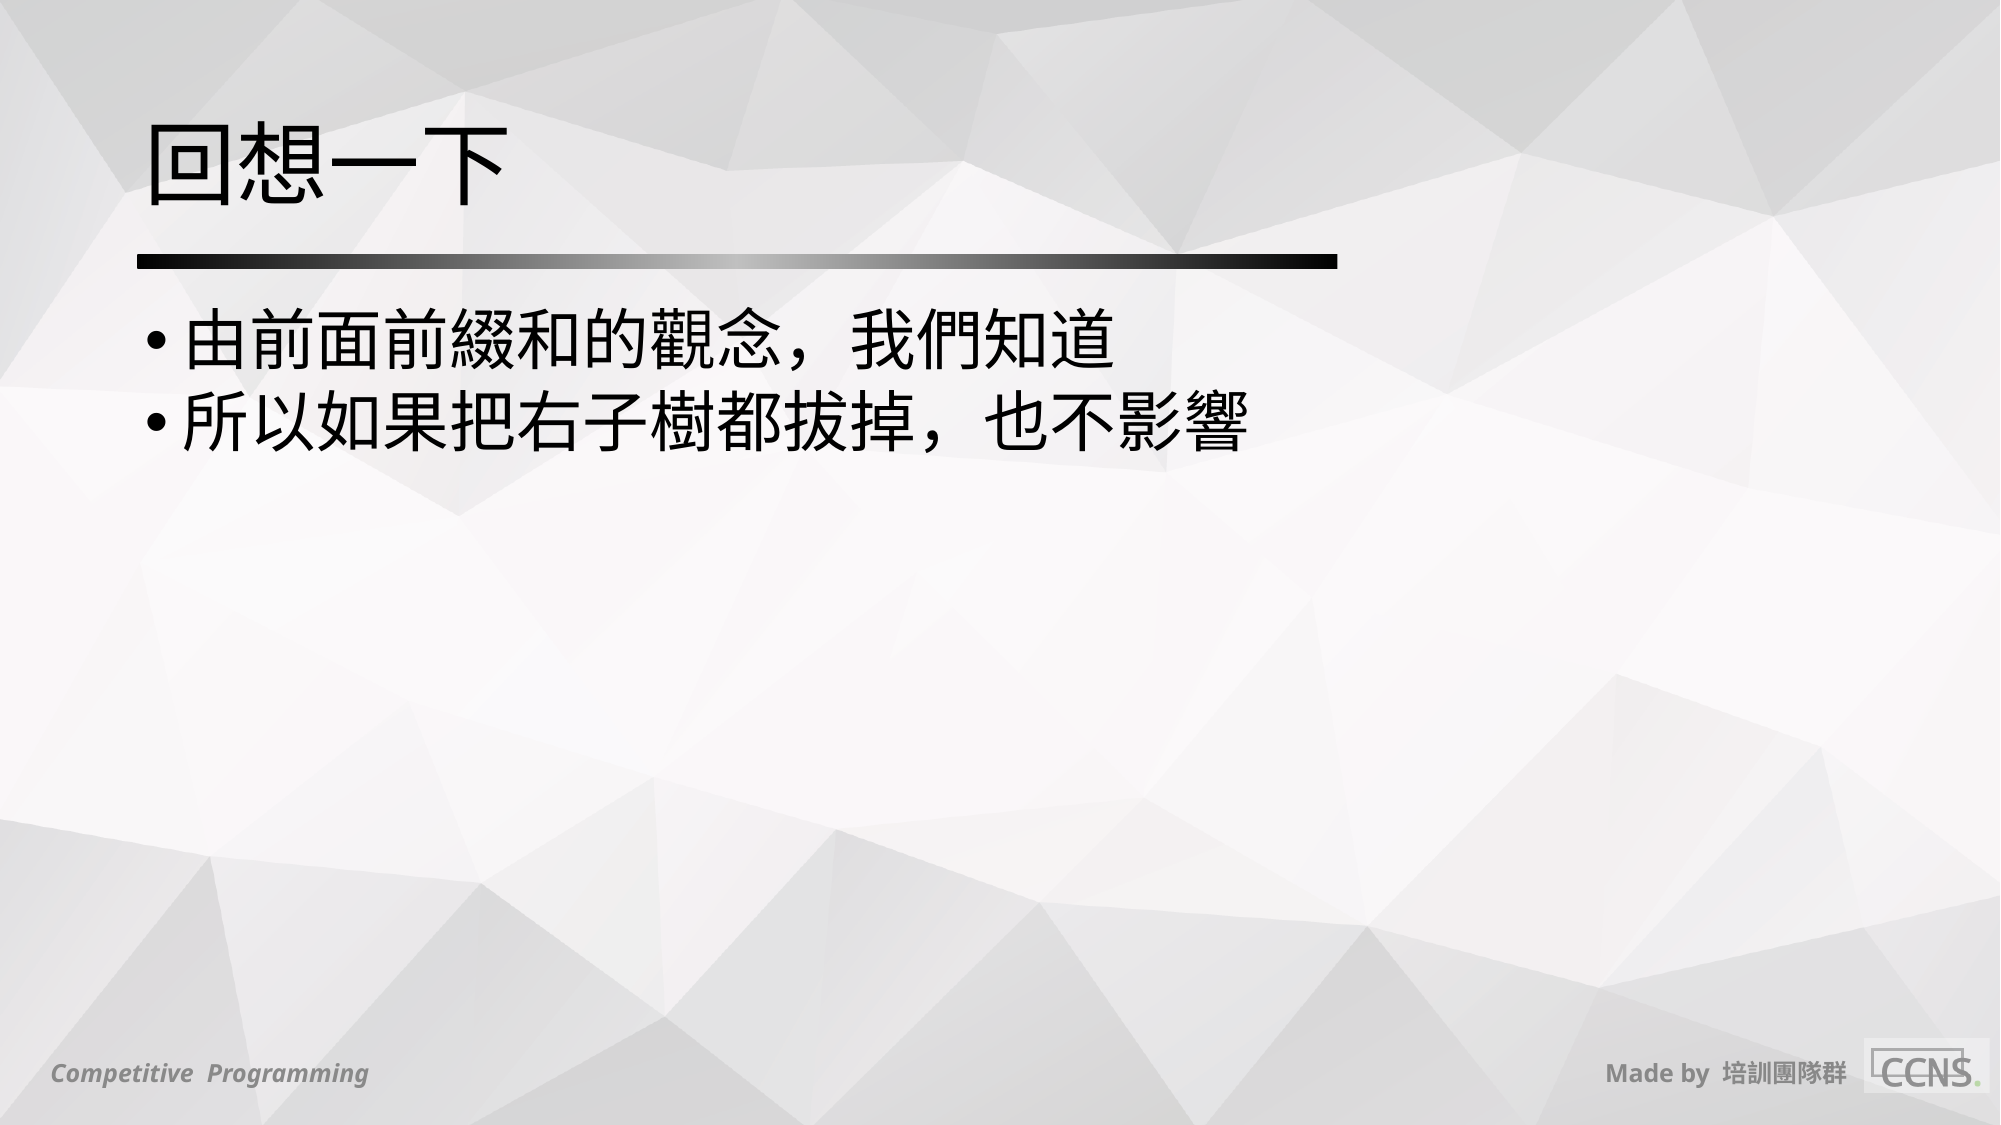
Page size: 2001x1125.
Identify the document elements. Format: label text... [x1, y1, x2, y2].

picture [0, 0, 2000, 1125]
title 回想一下 [136, 59, 1863, 278]
